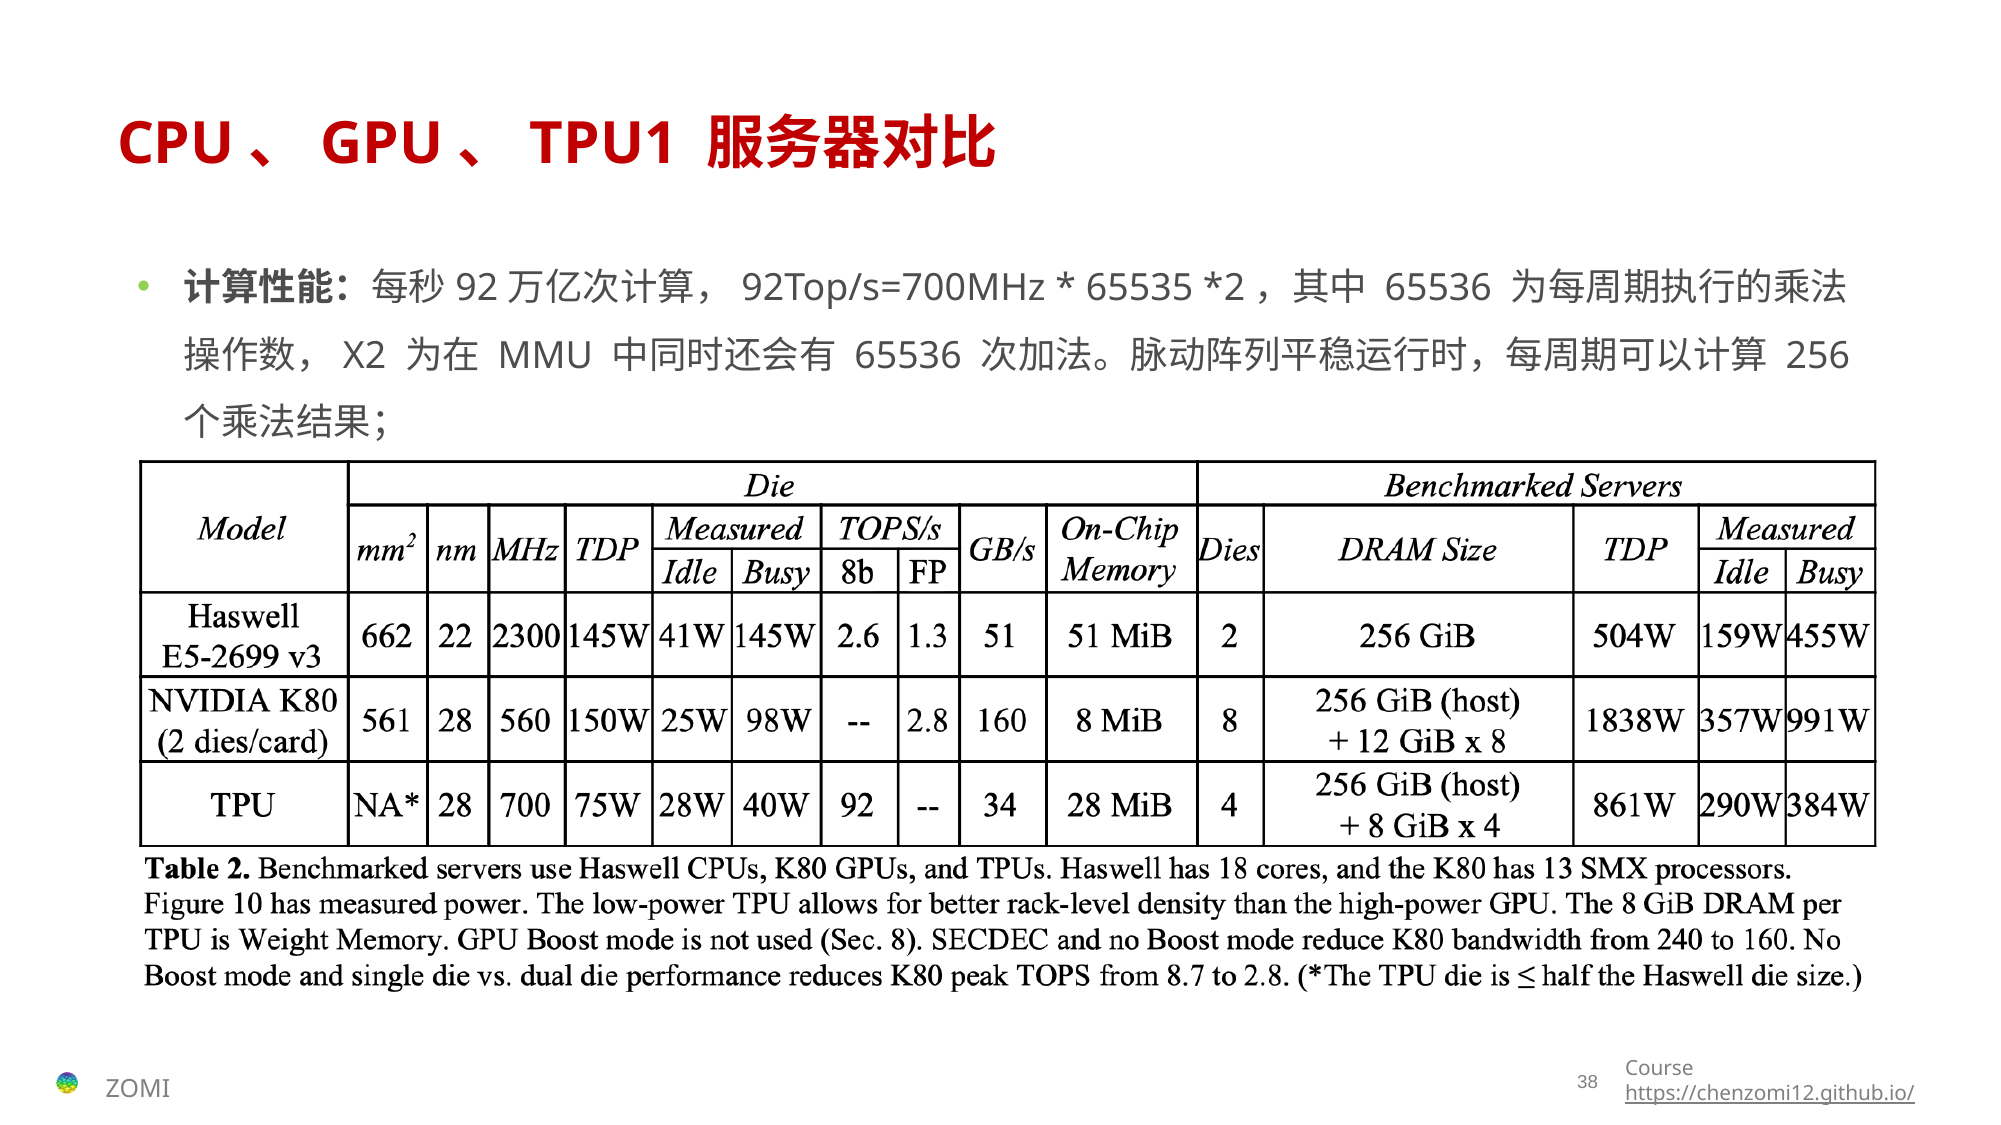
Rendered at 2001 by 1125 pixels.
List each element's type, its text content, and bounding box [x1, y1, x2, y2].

title CPU、GPU、TPU1 服务器对比 [102, 91, 1901, 189]
text_box 计算性能：每秒92万亿次计算，92Top/s=700MHz * 65535 *2，其中 65536 为每周期执行的乘法操作数，X2 为在 MMU 中同时还会有 65536 次加法。脉动阵列平稳运行时，每周期可以计算 256 个乘法结果； [122, 233, 1881, 421]
picture [57, 1073, 77, 1093]
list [102, 421, 1901, 1010]
